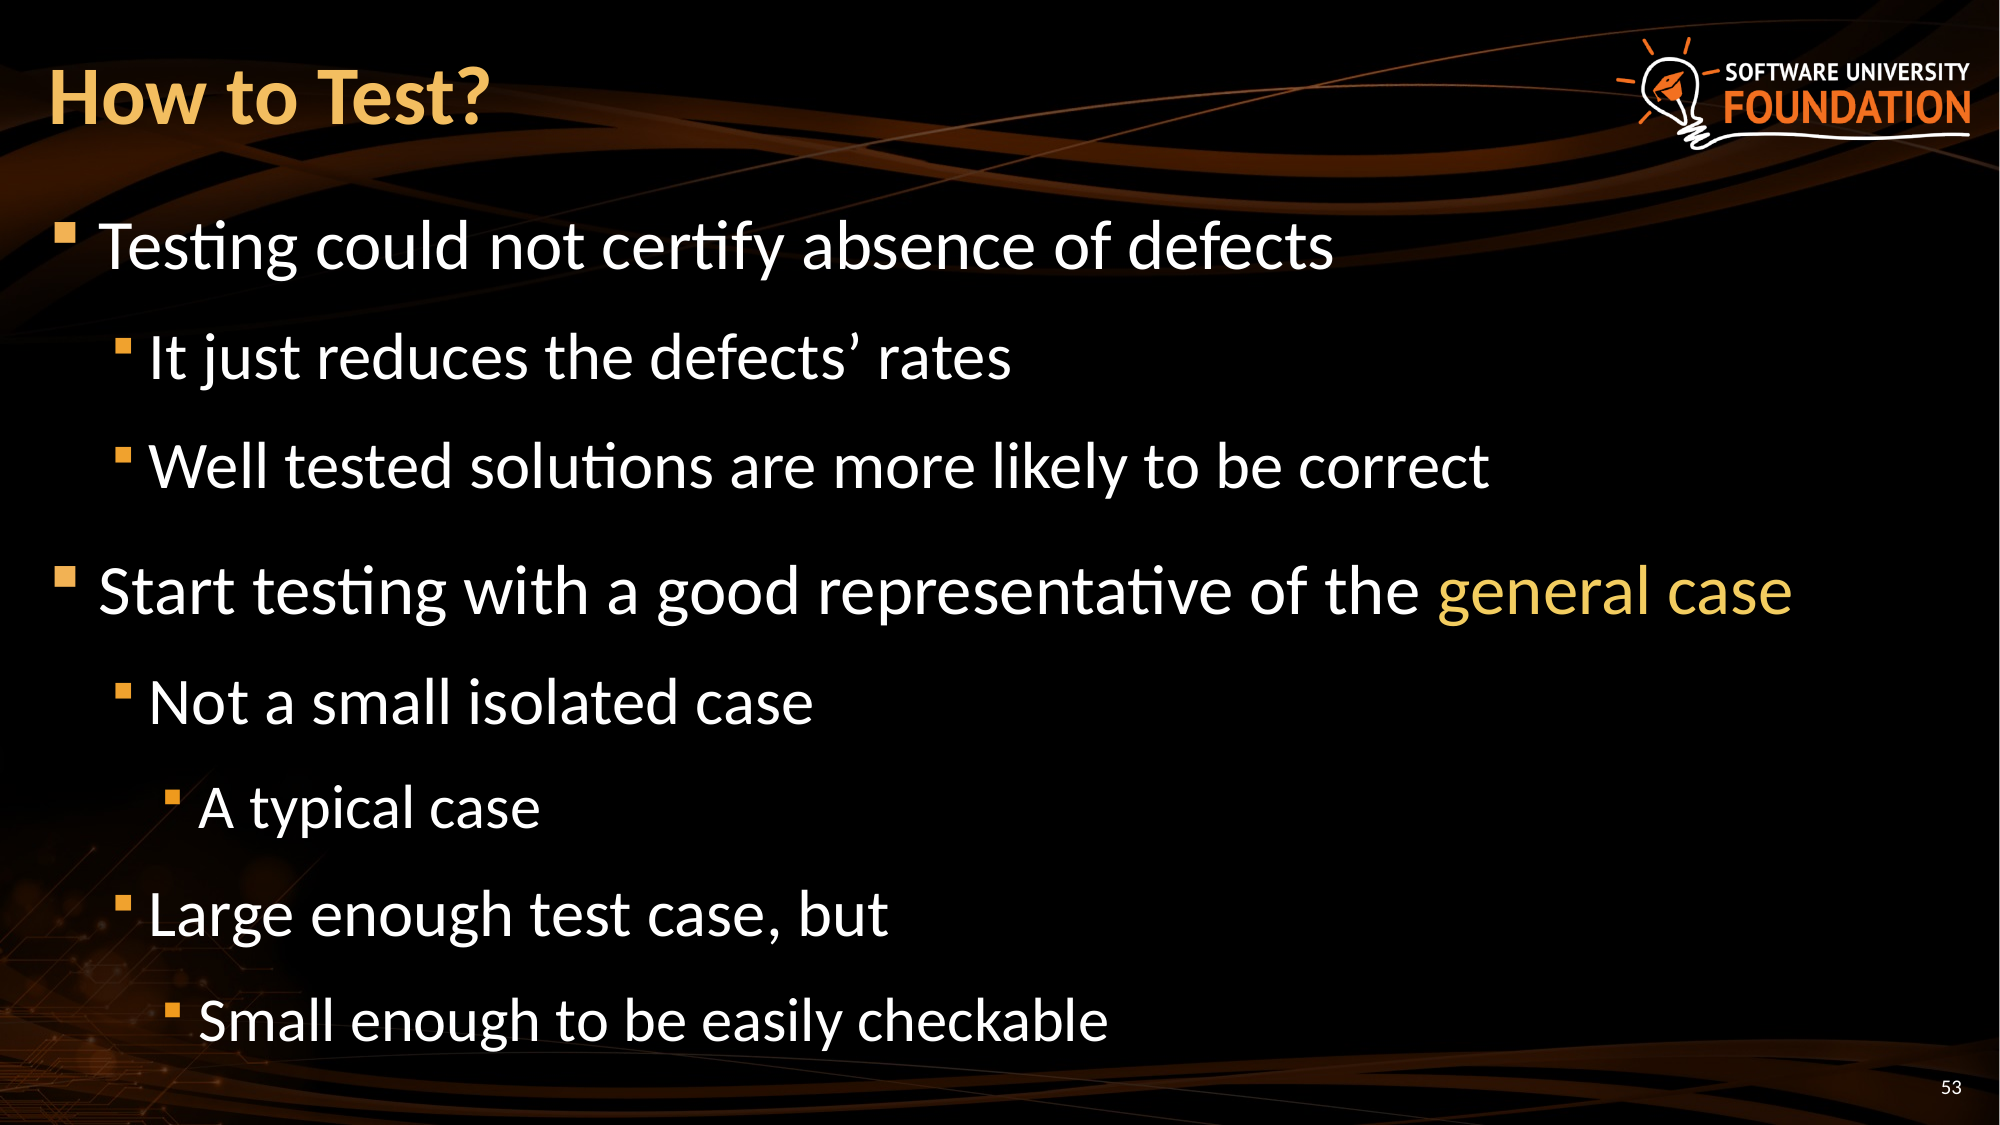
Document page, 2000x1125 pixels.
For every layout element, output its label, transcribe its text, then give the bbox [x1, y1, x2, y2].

list Testing could not certify absence of defects It just reduces the defects’ rates Well tested solutions are more likely to be correct Start testing with a good representative of the general case Not a small isolated case A typical case Large enough test case, but Small enough to be easily checkable [31, 188, 1968, 1103]
picture [0, 0, 2000, 1125]
title How to Test? [30, 6, 1602, 189]
